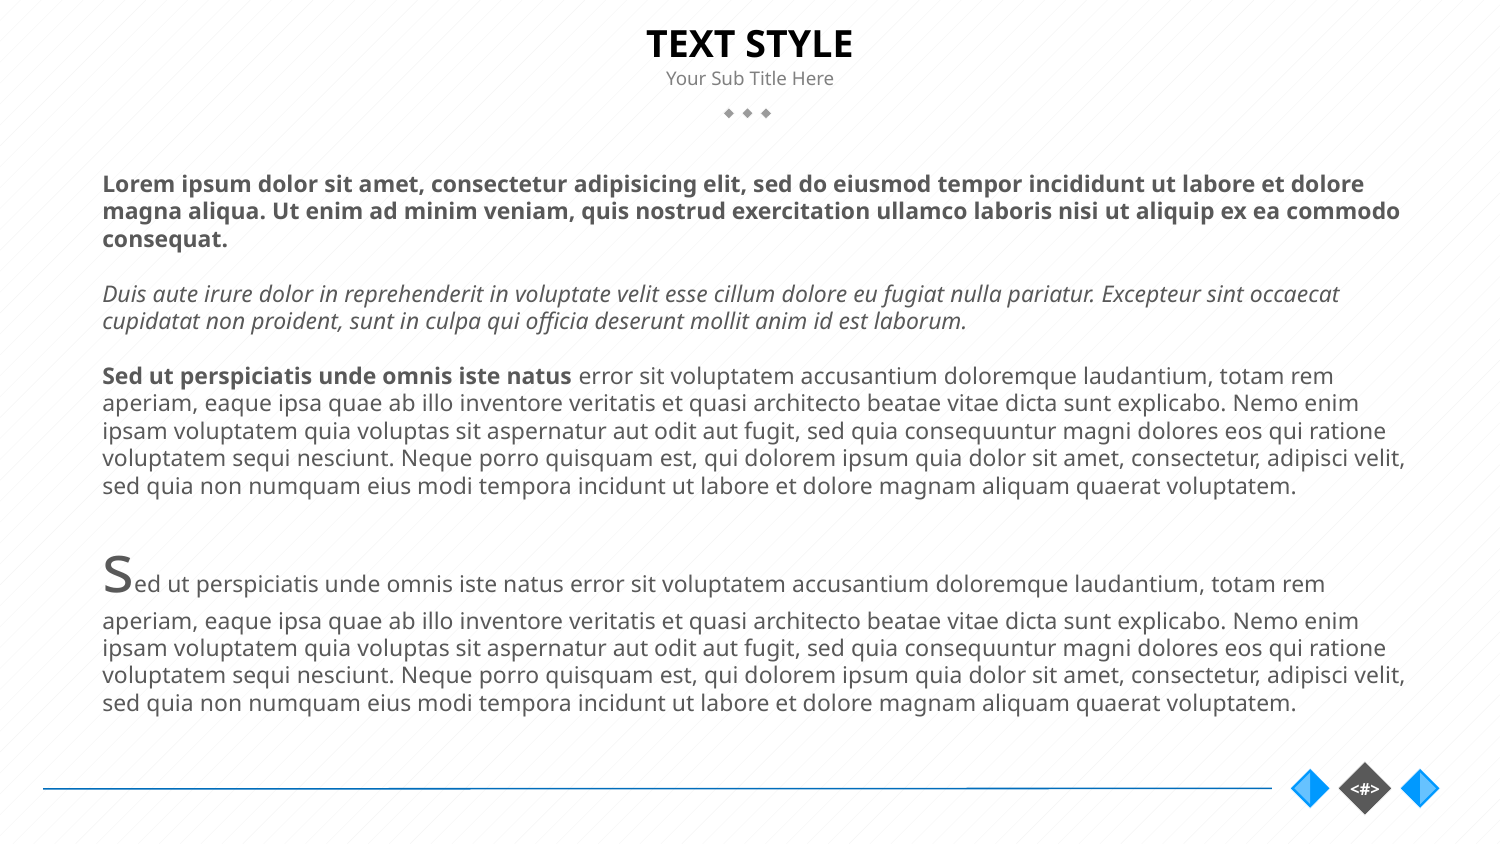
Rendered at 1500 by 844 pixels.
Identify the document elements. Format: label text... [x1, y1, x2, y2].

slide_number 18 [1333, 769, 1397, 808]
text_box Lorem ipsum dolor sit amet, consectetur adipisicing elit, sed do eiusmod tempor incididunt ut labore et dolore magna aliqua. Ut enim ad minim veniam, quis nostrud exercitation ullamco laboris nisi ut aliquip ex ea commodo consequat. Duis aute irure dolor in reprehenderit in voluptate velit esse cillum dolore eu fugiat nulla pariatur. Excepteur sint occaecat cupidatat non proident, sunt in culpa qui officia deserunt mollit anim id est laborum. Sed ut perspiciatis unde omnis iste natus error sit voluptatem accusantium doloremque laudantium, totam rem aperiam, eaque ipsa quae ab illo inventore veritatis et quasi architecto beatae vitae dicta sunt explicabo. Nemo enim ipsam voluptatem quia voluptas sit aspernatur aut odit aut fugit, sed quia consequuntur magni dolores eos qui ratione voluptatem sequi nesciunt. Neque porro quisquam est, qui dolorem ipsum quia dolor sit amet, consectetur, adipisci velit, sed quia non numquam eius modi tempora incidunt ut labore et dolore magnam aliquam quaerat voluptatem. sed ut perspiciatis unde omnis iste natus error sit voluptatem accusantium doloremque laudantium, totam rem aperiam, eaque ipsa quae ab illo inventore veritatis et quasi architecto beatae vitae dicta sunt explicabo. Nemo enim ipsam voluptatem quia voluptas sit aspernatur aut odit aut fugit, sed quia consequuntur magni dolores eos qui ratione voluptatem sequi nesciunt. Neque porro quisquam est, qui dolorem ipsum quia dolor sit amet, consectetur, adipisci velit, sed quia non numquam eius modi tempora incidunt ut labore et dolore magnam aliquam quaerat voluptatem. [87, 161, 1433, 724]
title TEXT STYLE [112, 0, 1388, 85]
